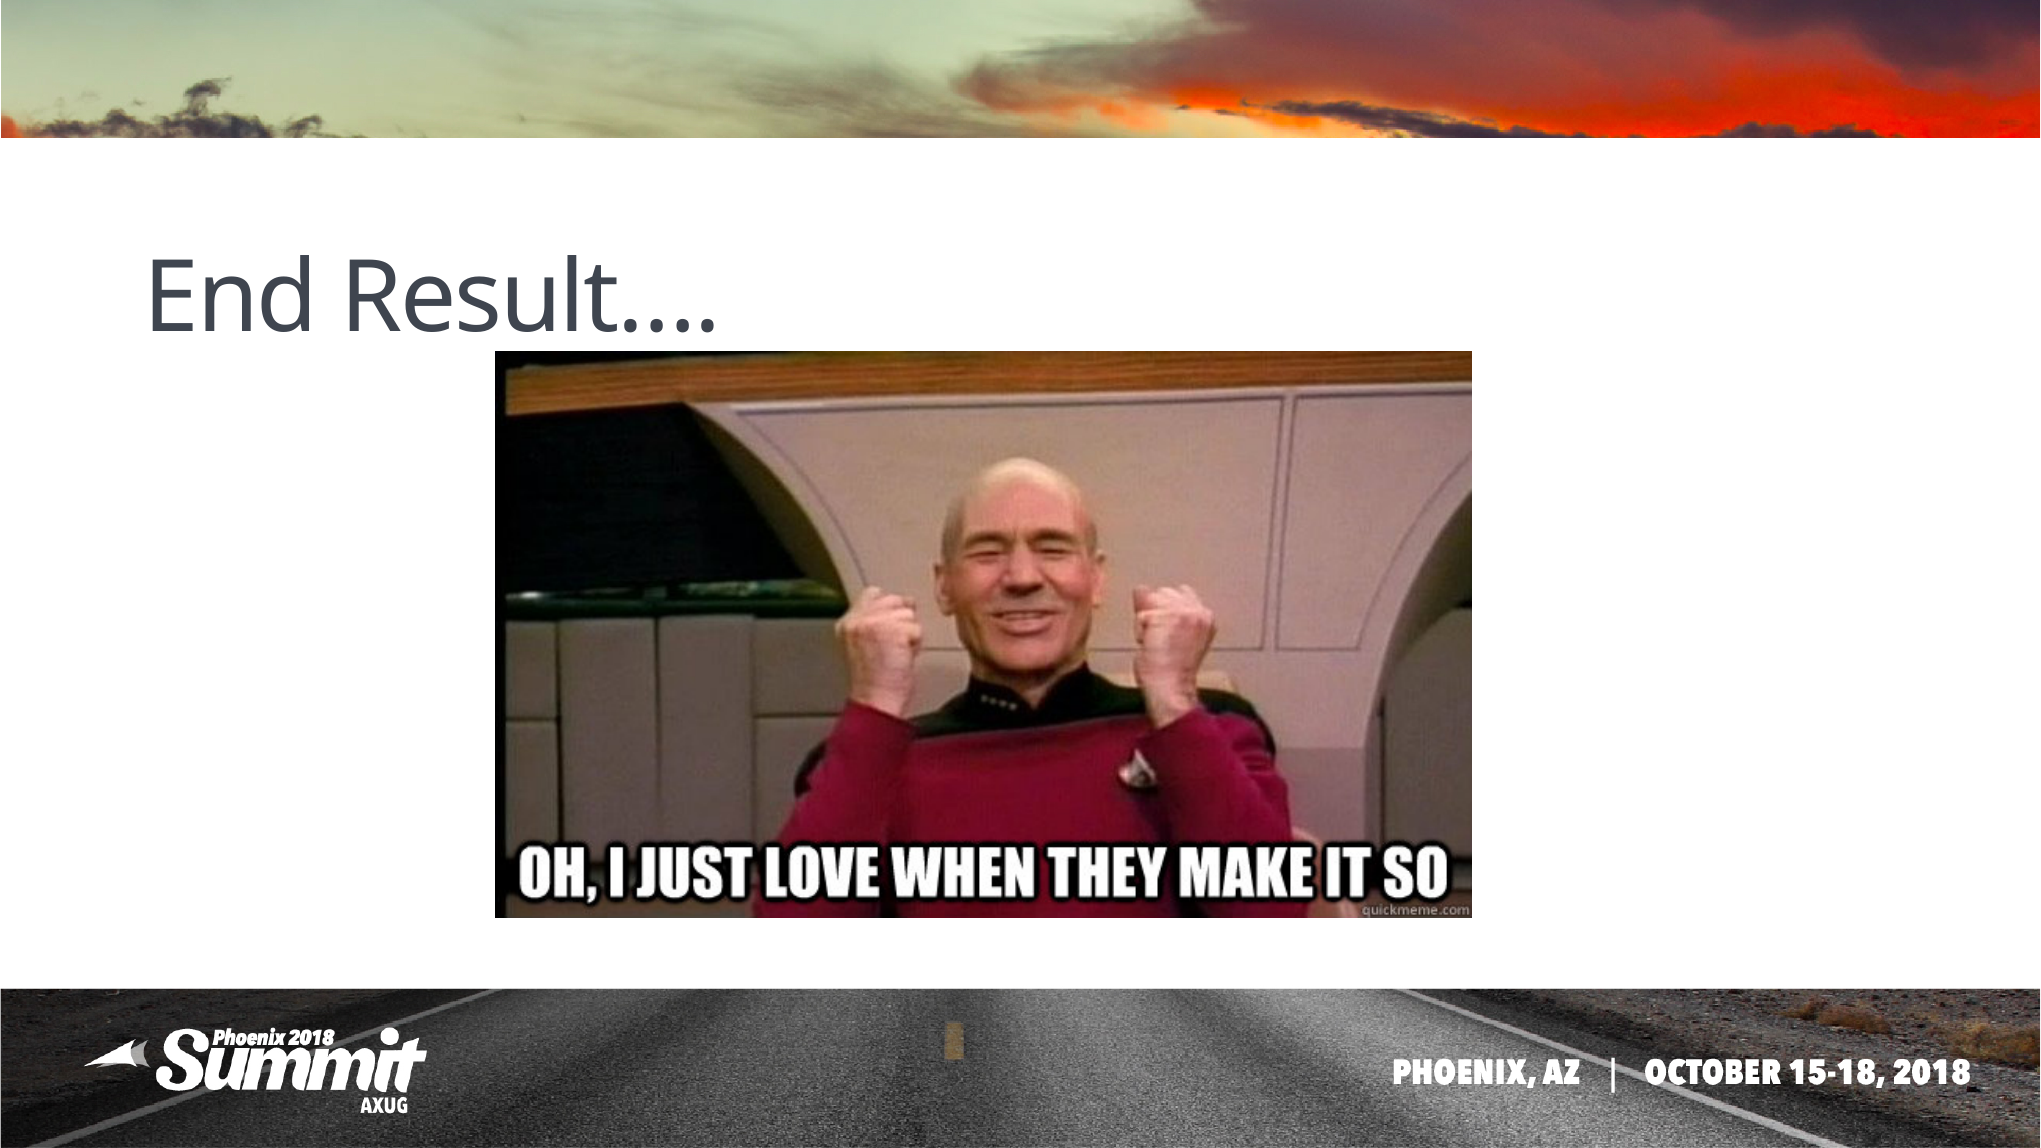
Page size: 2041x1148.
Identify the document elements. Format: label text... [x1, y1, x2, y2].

title End Result…. [120, 229, 1990, 381]
picture [0, 0, 2041, 1148]
